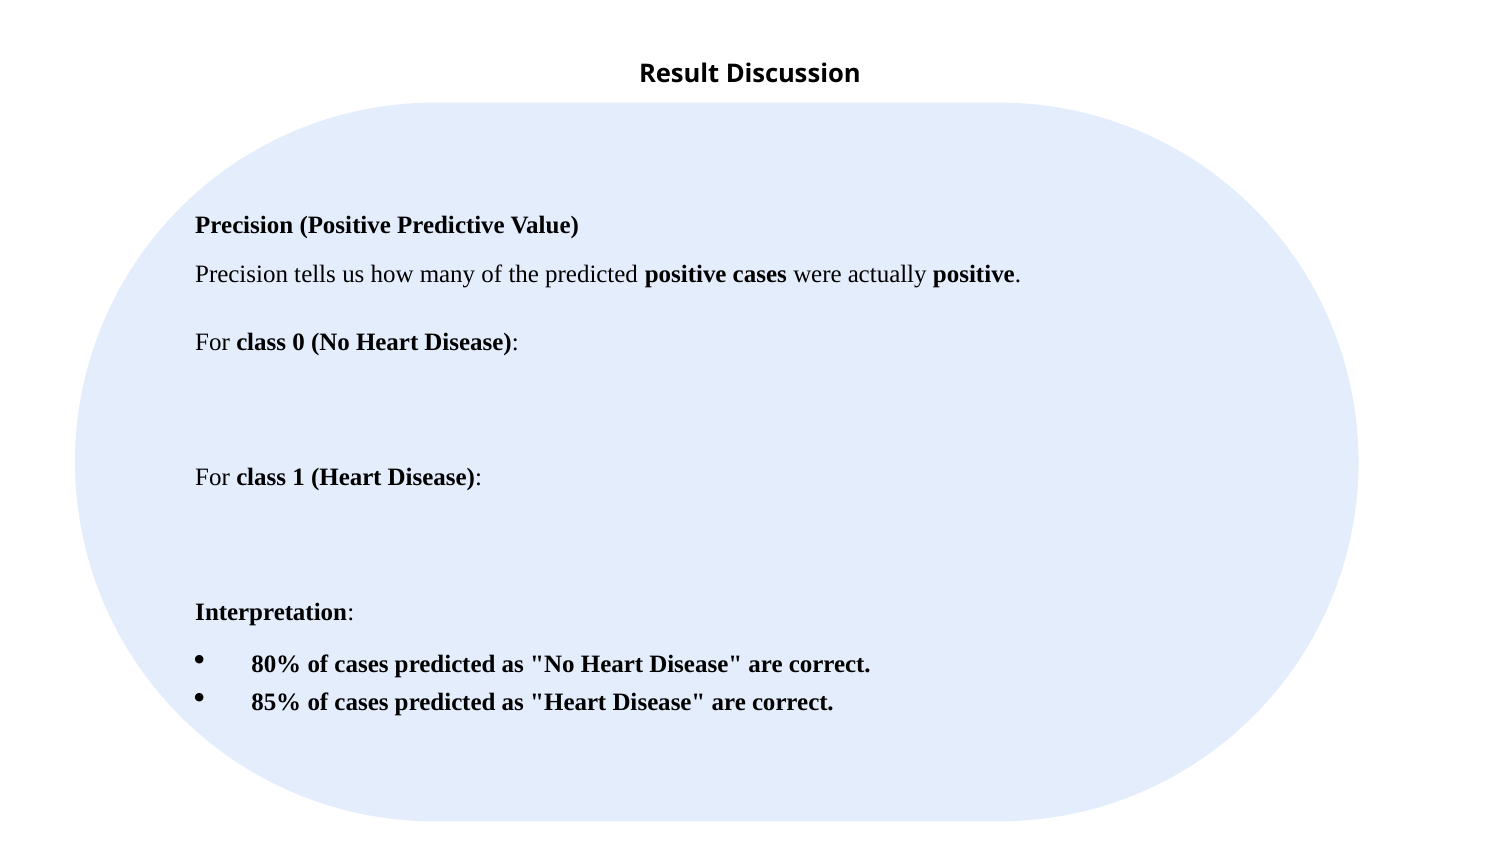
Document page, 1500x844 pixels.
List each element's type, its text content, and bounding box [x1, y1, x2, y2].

title Result Discussion [75, 41, 1425, 103]
